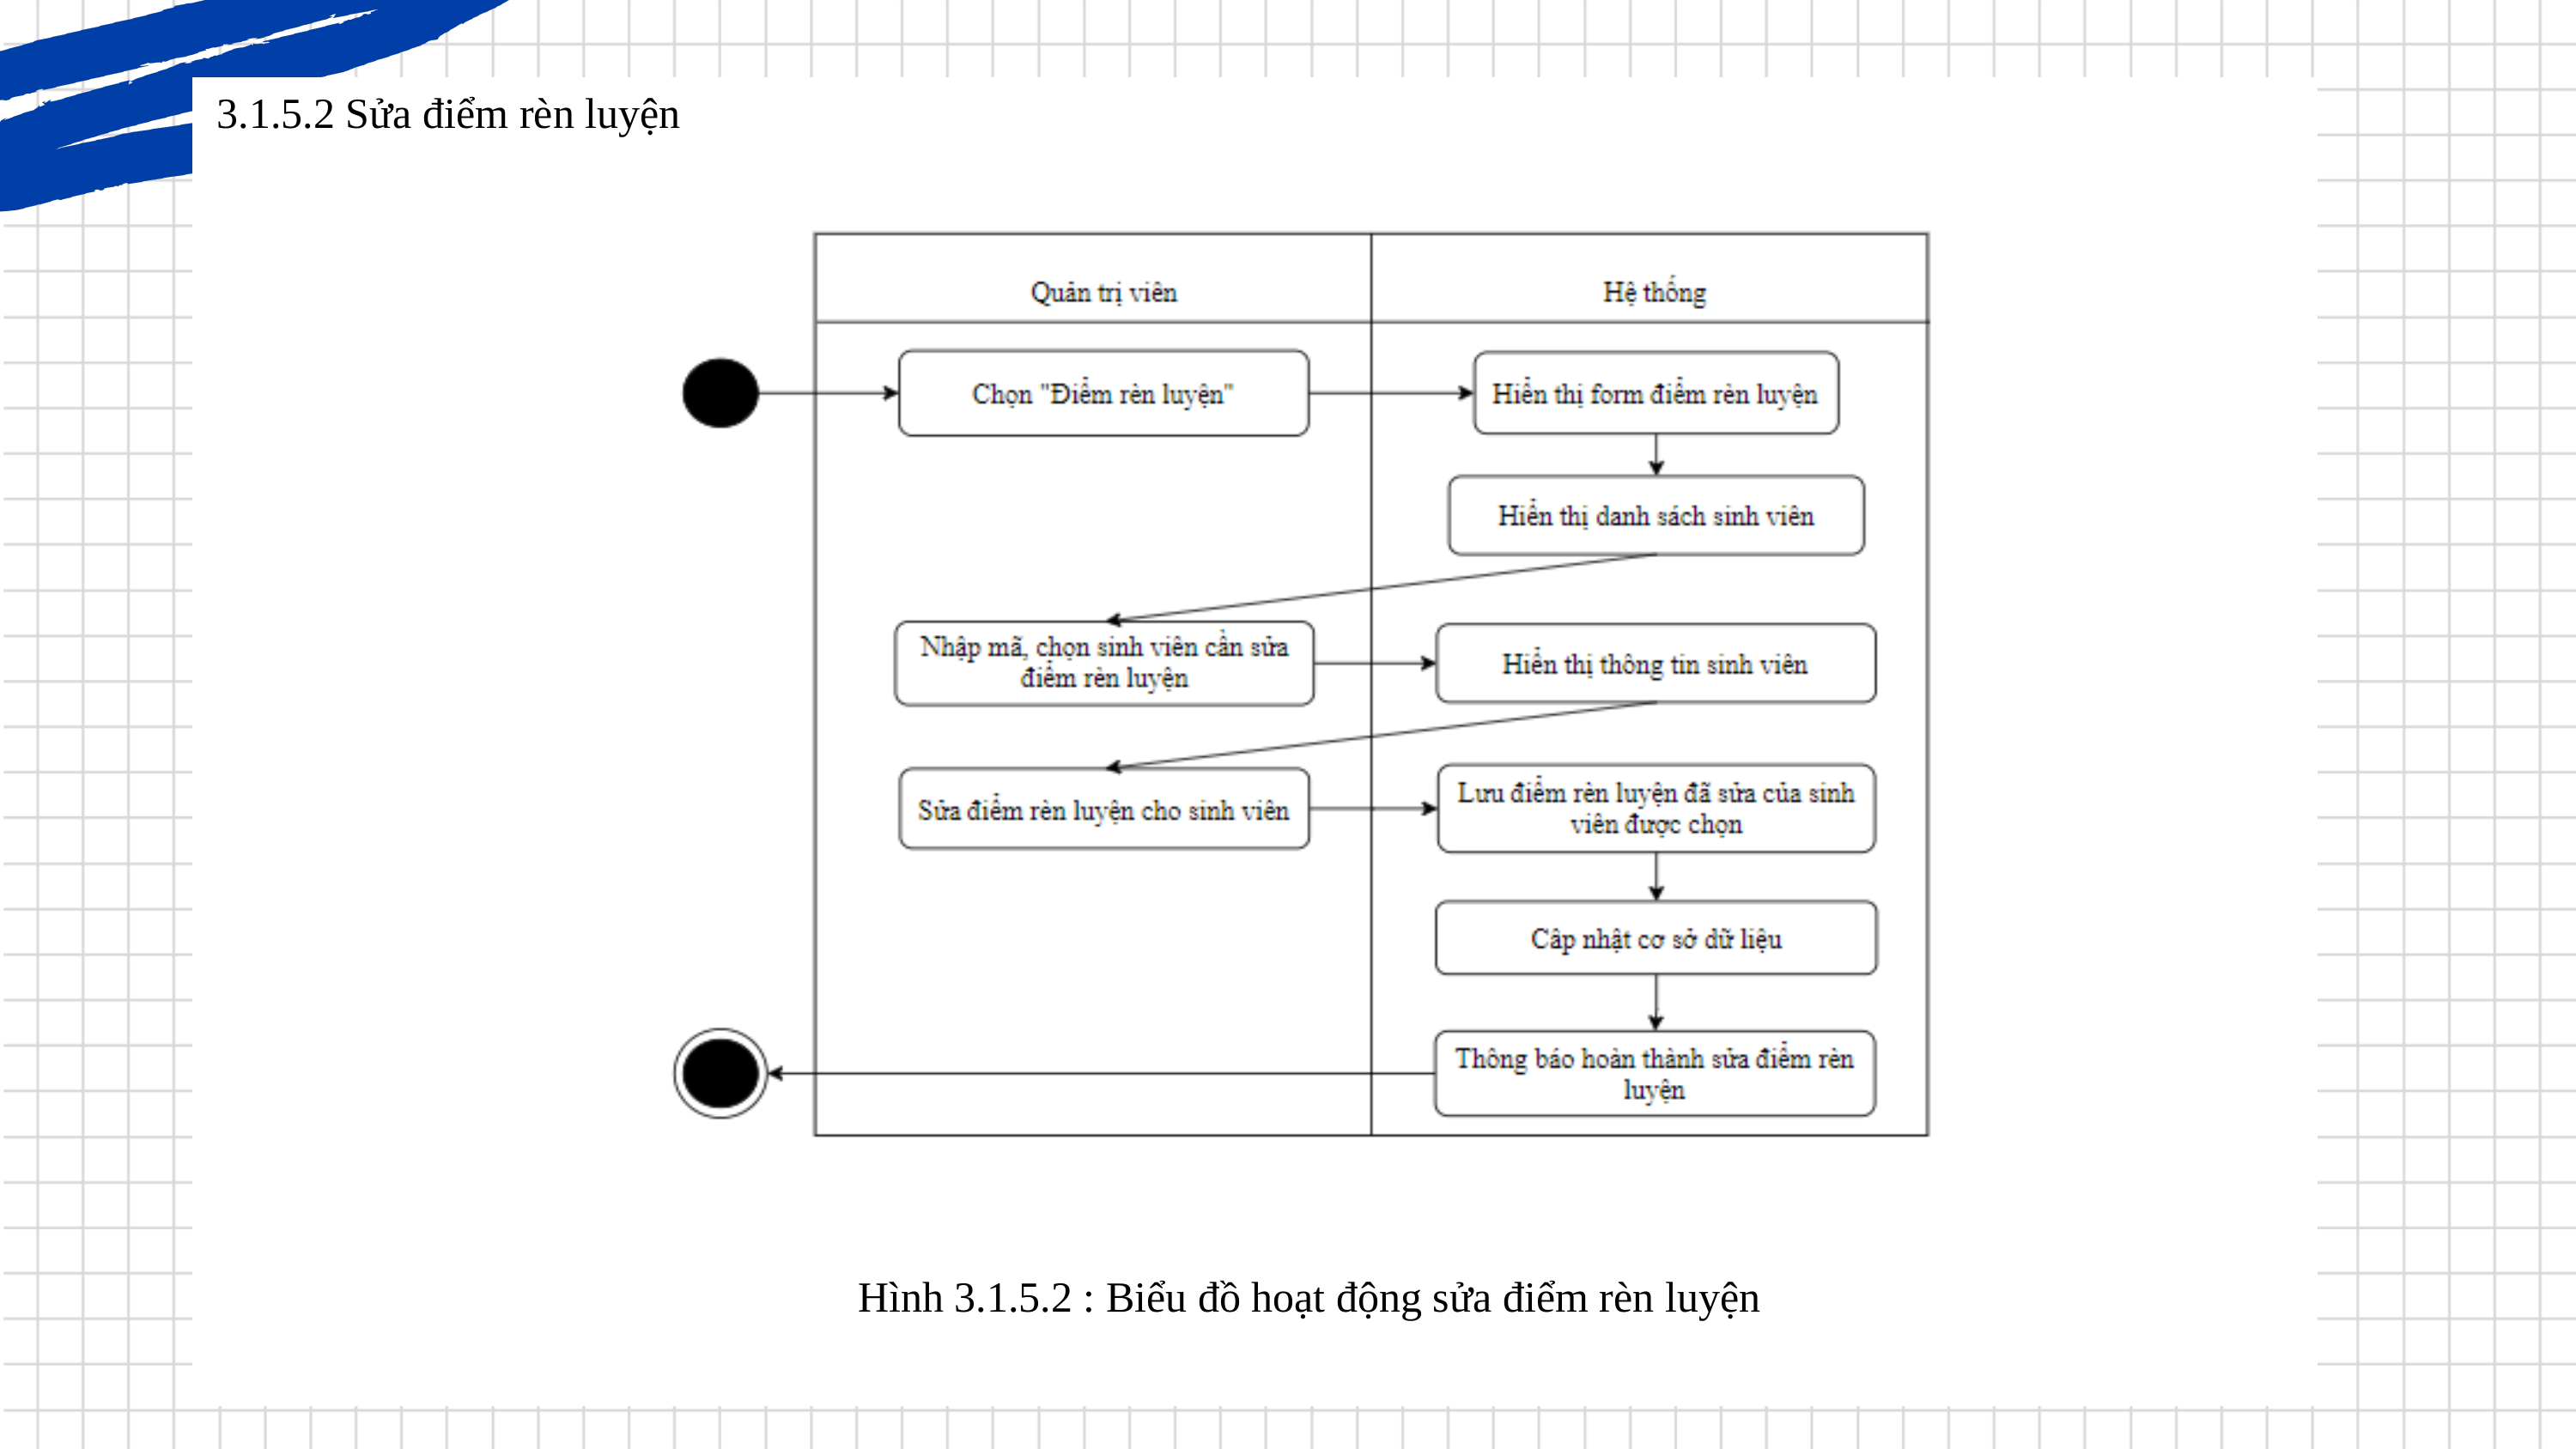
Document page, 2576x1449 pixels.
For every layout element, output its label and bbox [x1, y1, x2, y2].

picture [633, 187, 1976, 1169]
text_box [191, 76, 2318, 1407]
text_box [0, 0, 550, 212]
text_box [3, 0, 2576, 1449]
